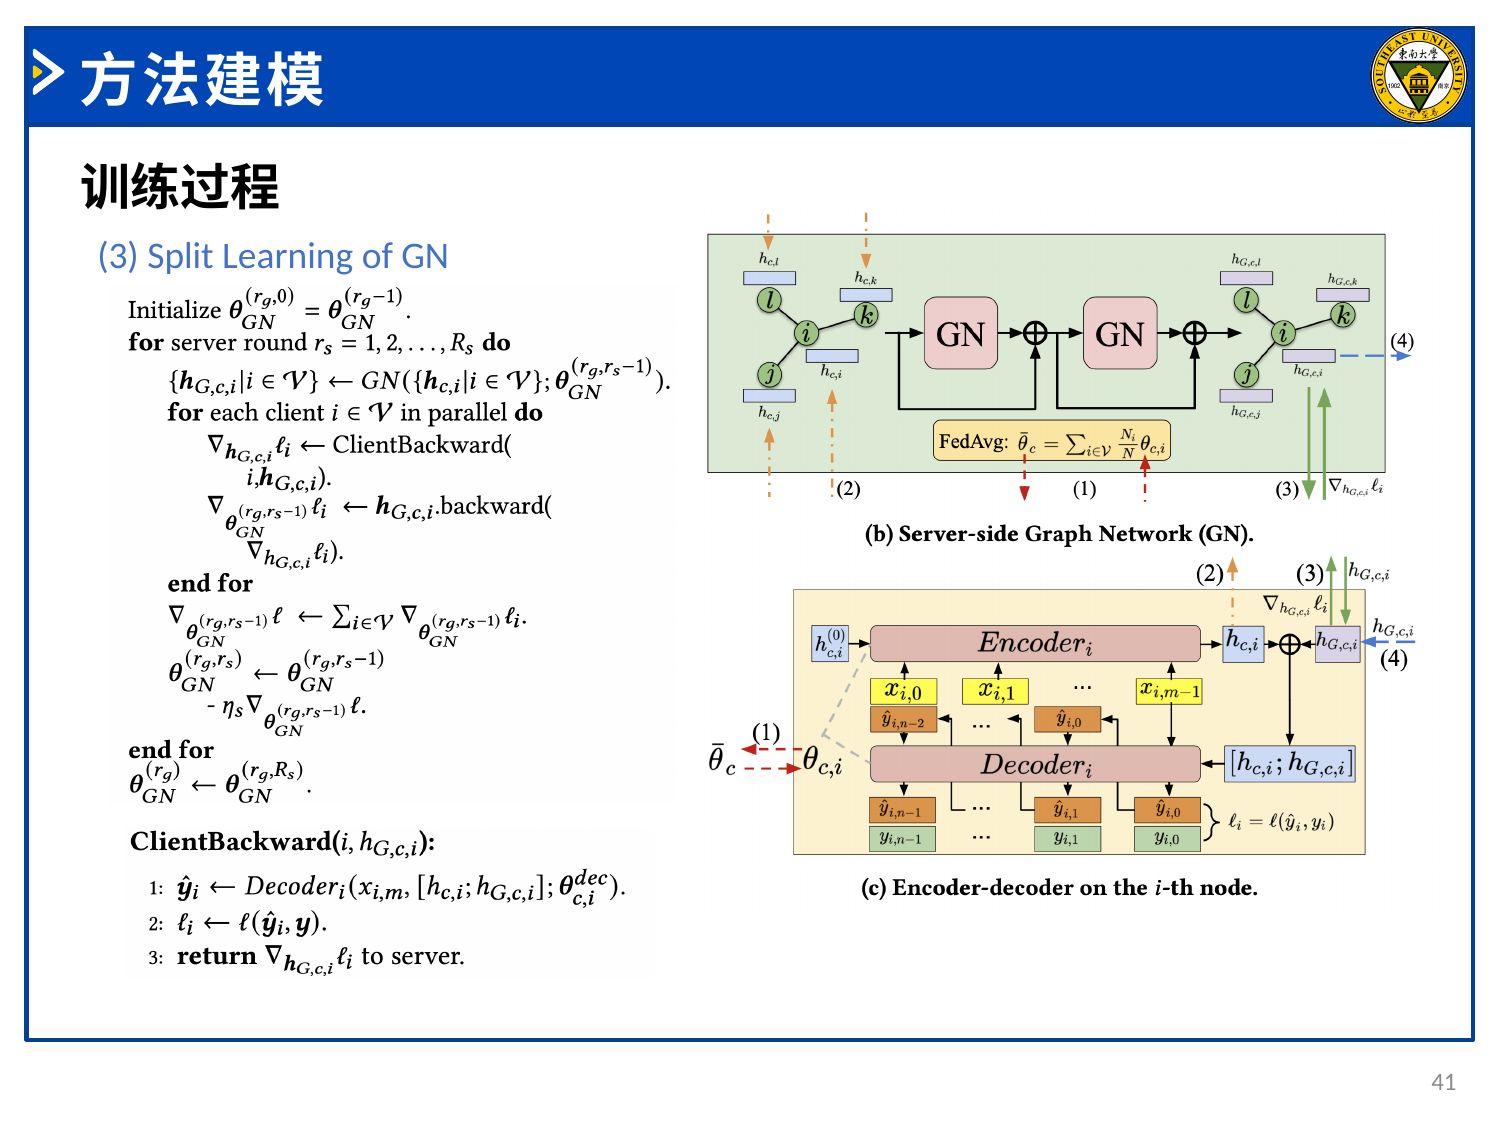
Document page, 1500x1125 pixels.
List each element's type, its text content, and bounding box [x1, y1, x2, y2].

text_box 训练过程 [66, 147, 296, 223]
text_box (3) Split Learning of GN [82, 223, 565, 284]
title 方法建模 [64, 35, 1307, 122]
picture [109, 203, 1446, 920]
slide_number 41 [1382, 1051, 1472, 1111]
picture [124, 826, 655, 978]
picture [1370, 27, 1468, 124]
